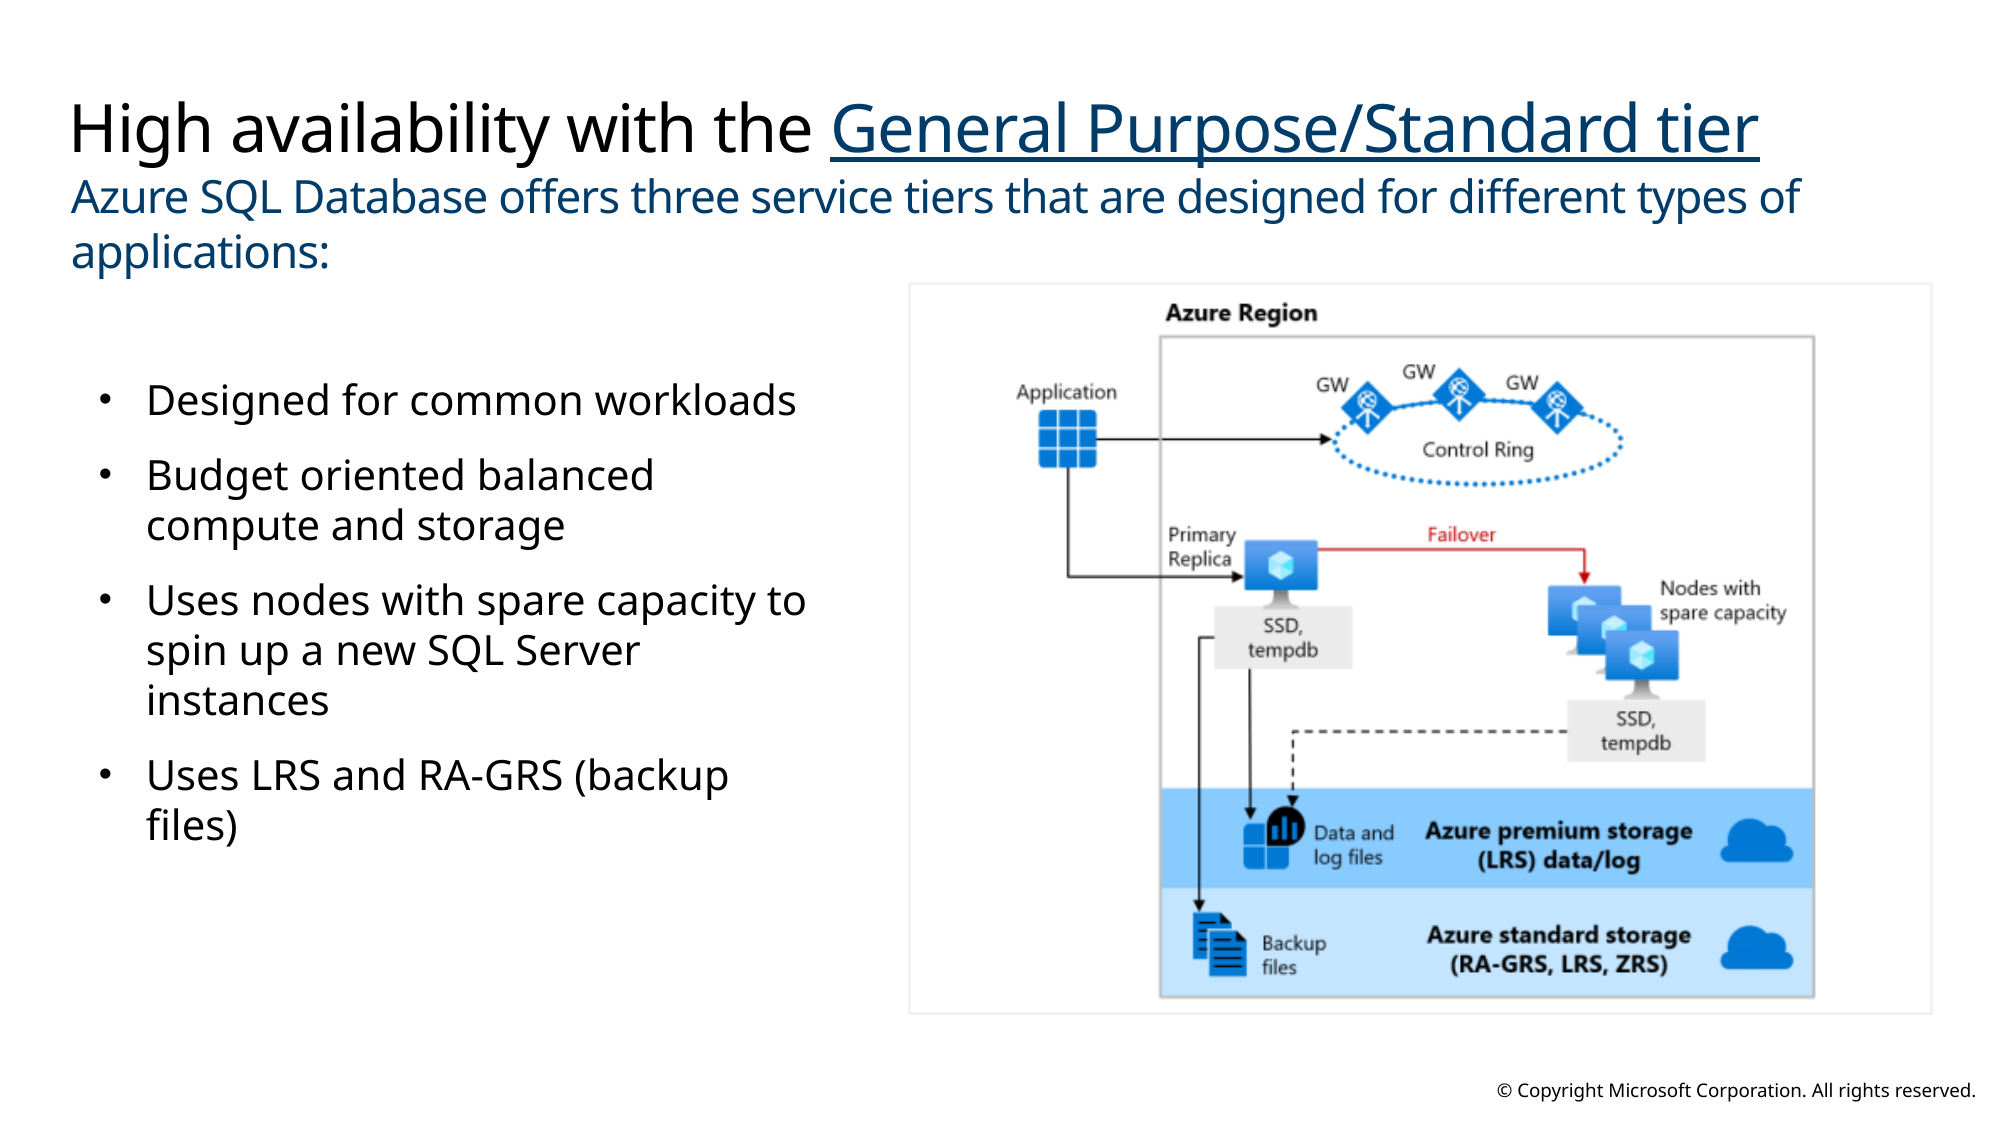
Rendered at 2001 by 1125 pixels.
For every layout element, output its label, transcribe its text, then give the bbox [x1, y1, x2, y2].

text_box Designed for common workloads Budget oriented balanced compute and storage Uses nodes with spare capacity to spin up a new SQL Server instances Uses LRS and RA-GRS (backup files) [98, 409, 828, 889]
title High availability with the General Purpose/Standard tier [68, 72, 1930, 178]
picture [1010, 294, 1820, 1003]
text_box [909, 282, 1932, 1015]
list Azure SQL Database offers three service tiers that are designed for different types of applications: [70, 160, 1932, 231]
